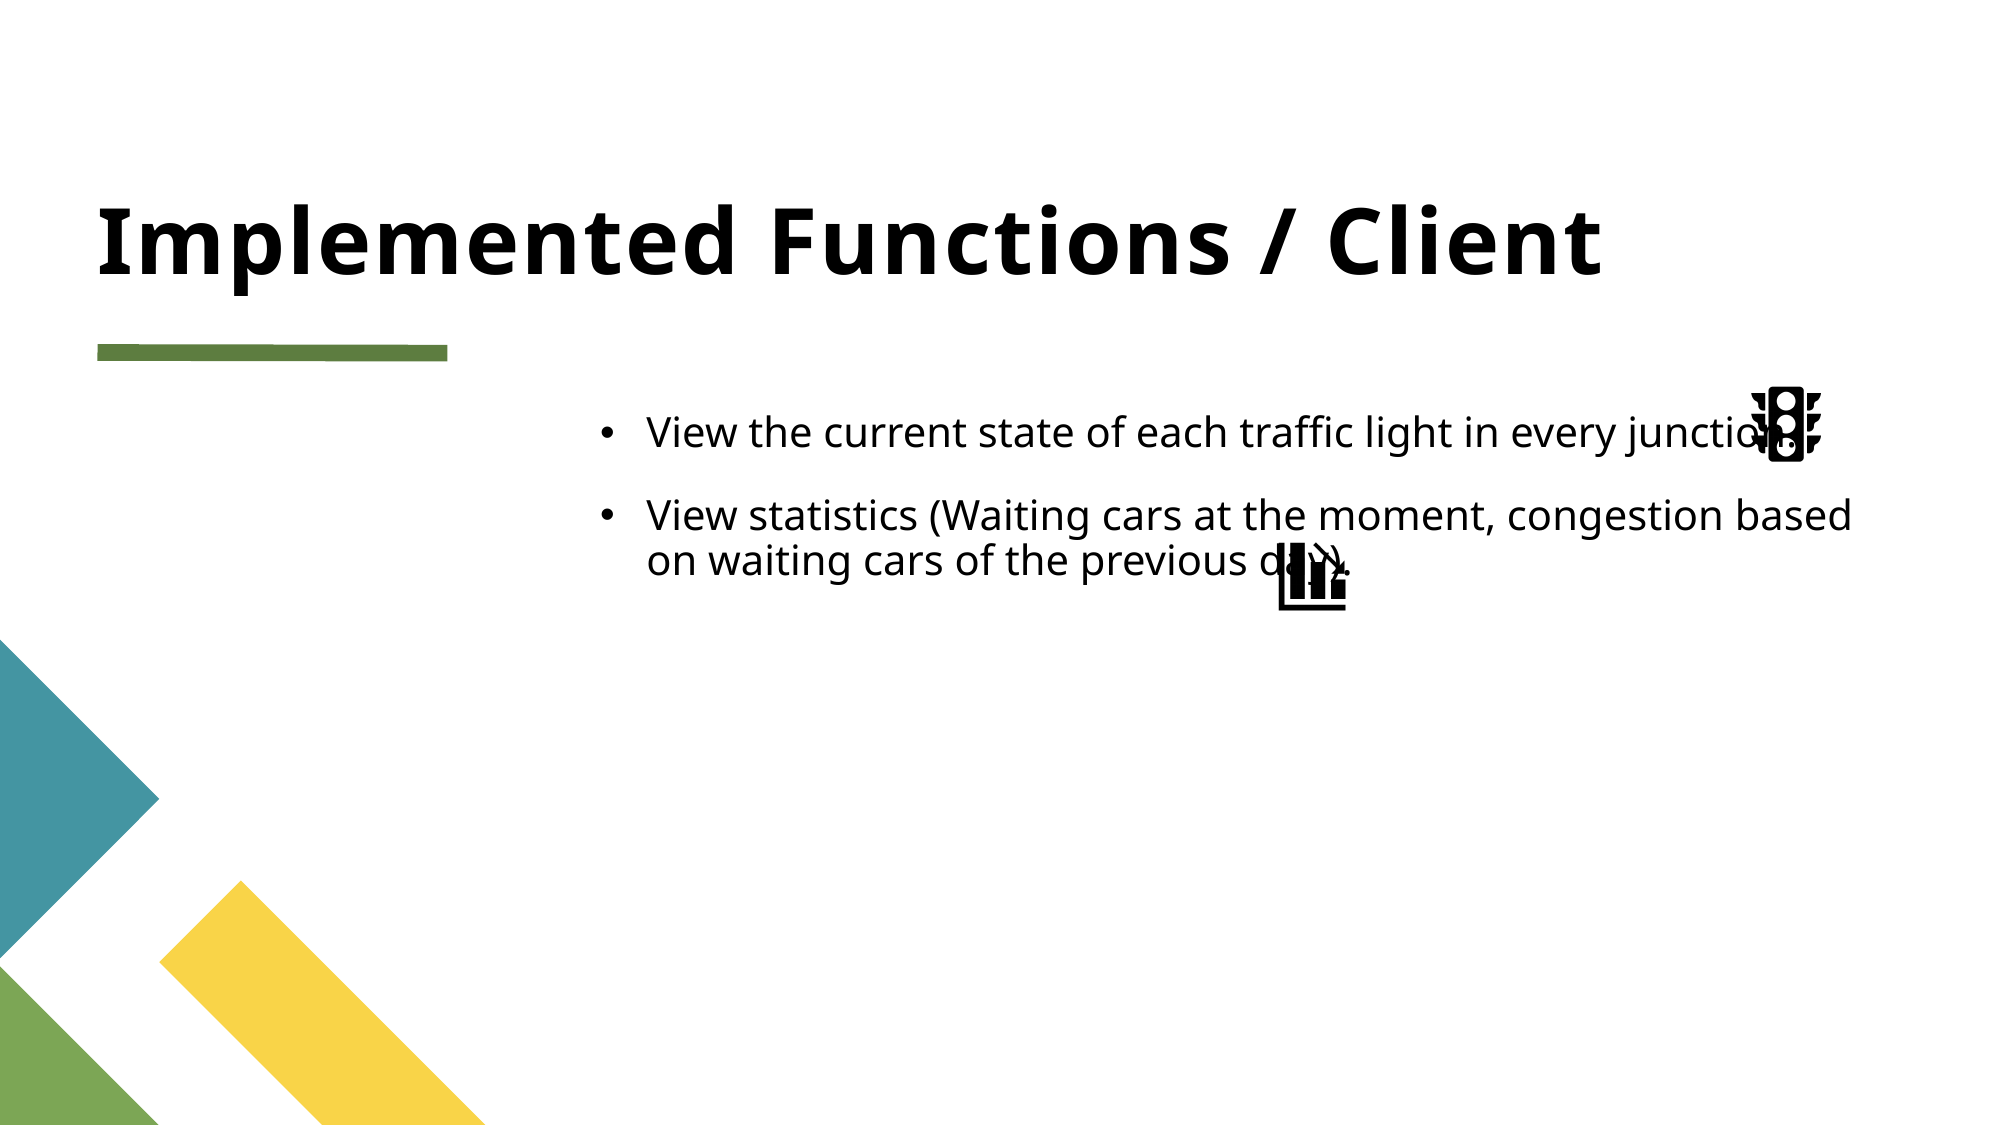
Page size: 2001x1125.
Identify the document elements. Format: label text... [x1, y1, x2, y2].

picture [1266, 530, 1359, 623]
picture [1736, 374, 1836, 474]
list View the current state of each traffic light in every junction. View statistics (Waiting cars at the moment, congestion based on waiting cars of the previous day). [600, 374, 1882, 982]
title Implemented Functions / Client [97, 16, 1882, 293]
